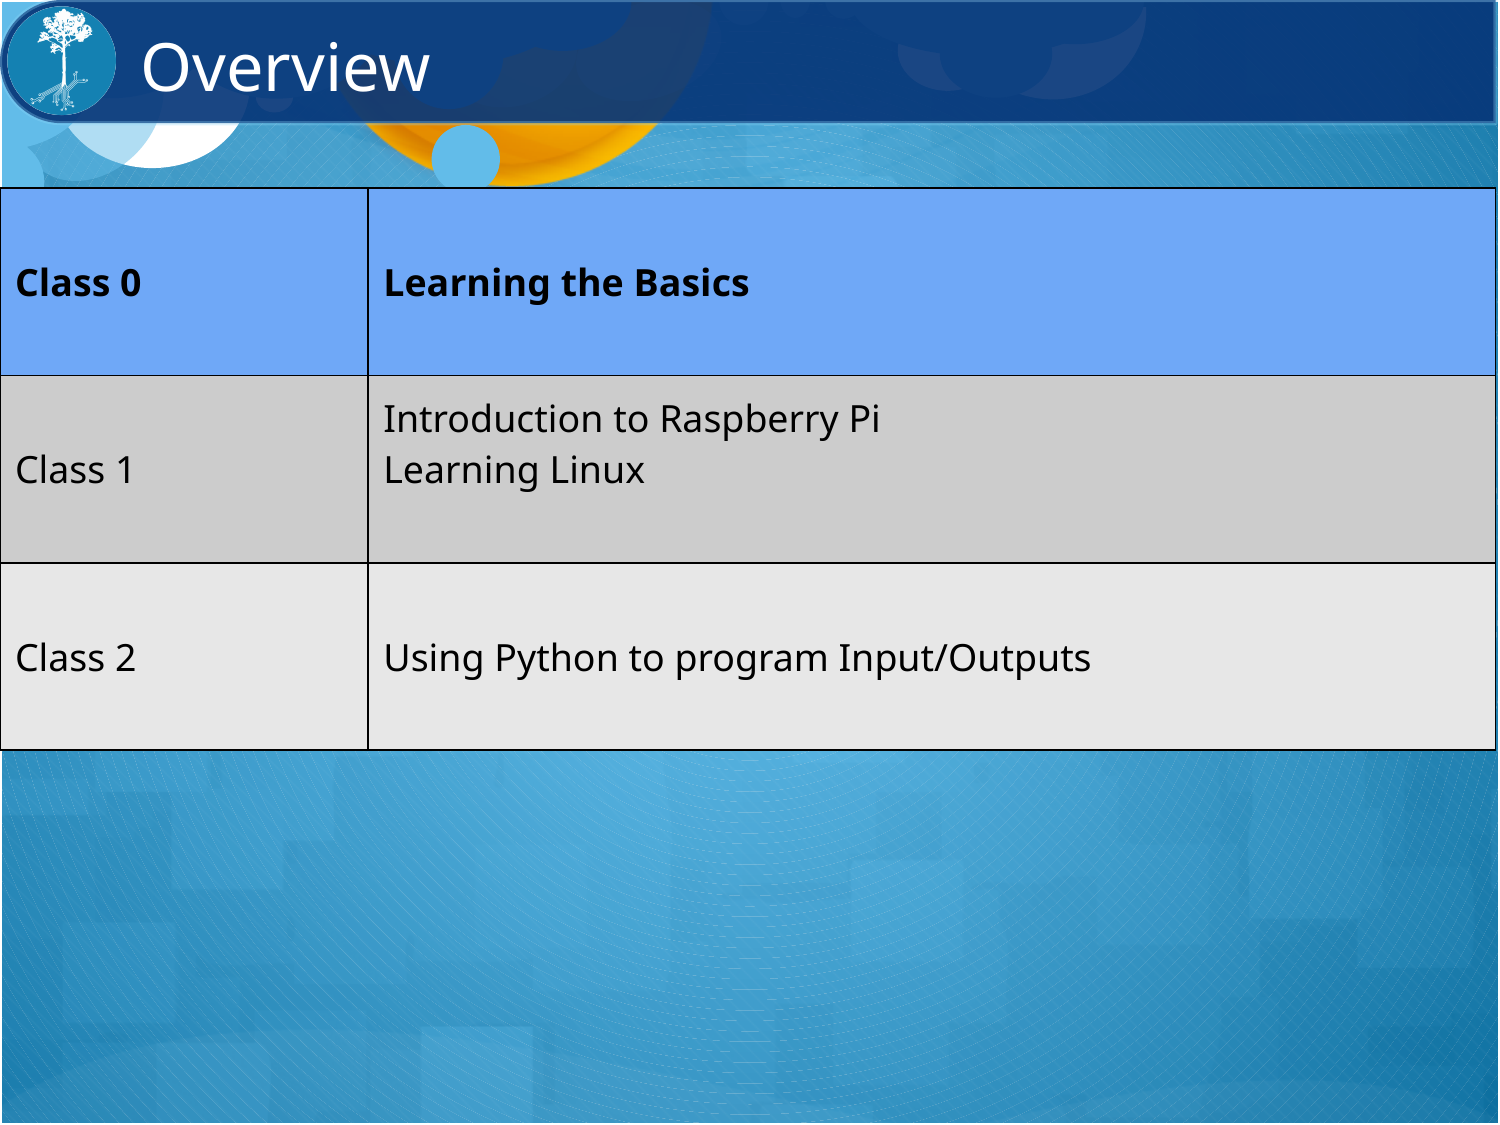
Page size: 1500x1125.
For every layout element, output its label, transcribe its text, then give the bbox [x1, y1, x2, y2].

table_header Learning the Basics [369, 189, 1495, 375]
table_cell Using Python to program Input/Outputs [369, 564, 1495, 749]
table_cell Introduction to Raspberry Pi Learning Linux [369, 376, 1495, 562]
picture [2, 125, 1498, 1123]
picture [4, 4, 119, 118]
picture [44, 126, 454, 187]
table_header Class 0 [1, 189, 367, 375]
table_cell Class 1 [1, 376, 367, 562]
table_cell Class 2 [1, 564, 367, 749]
title Overview [125, 0, 1496, 93]
